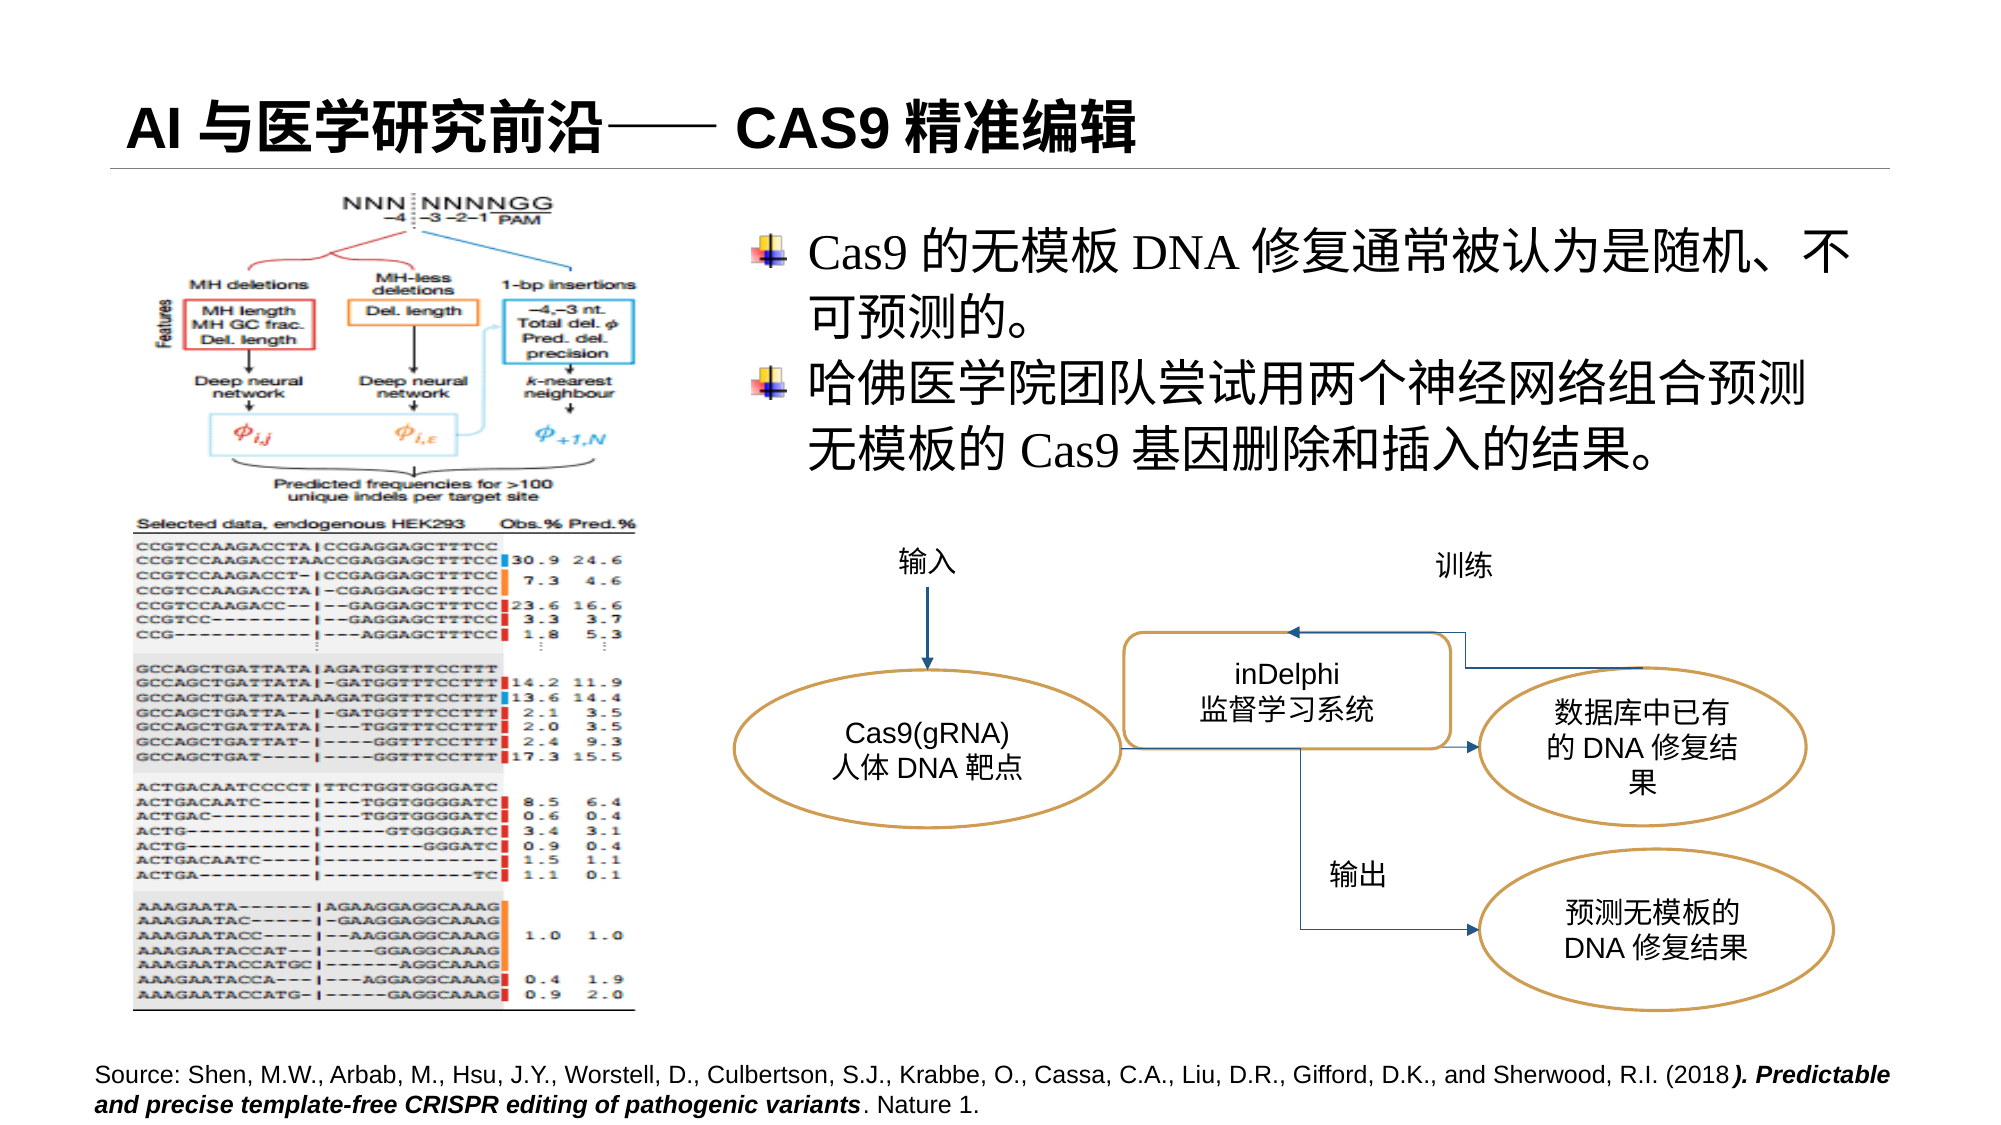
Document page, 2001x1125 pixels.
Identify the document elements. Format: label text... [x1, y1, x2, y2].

picture [133, 193, 647, 1011]
text_box Source: Shen, M.W., Arbab, M., Hsu, J.Y., Worstell, D., Culbertson, S.J., Krabbe, O., Cassa, C.A., Liu, D.R., Gifford, D.K., and Sherwood, R.I. (2018). Predictable and precise template-free CRISPR editing of pathogenic variants. Nature 1. [79, 1051, 1947, 1125]
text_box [734, 536, 1834, 1011]
title AI与医学研究前沿——CAS9精准编辑 [109, 0, 1890, 169]
text_box Cas9的无模板DNA修复通常被认为是随机、不可预测的。 哈佛医学院团队尝试用两个神经网络组合预测无模板的Cas9基因删除和插入的结果。 [736, 206, 1869, 486]
picture [751, 232, 787, 268]
picture [751, 364, 787, 400]
